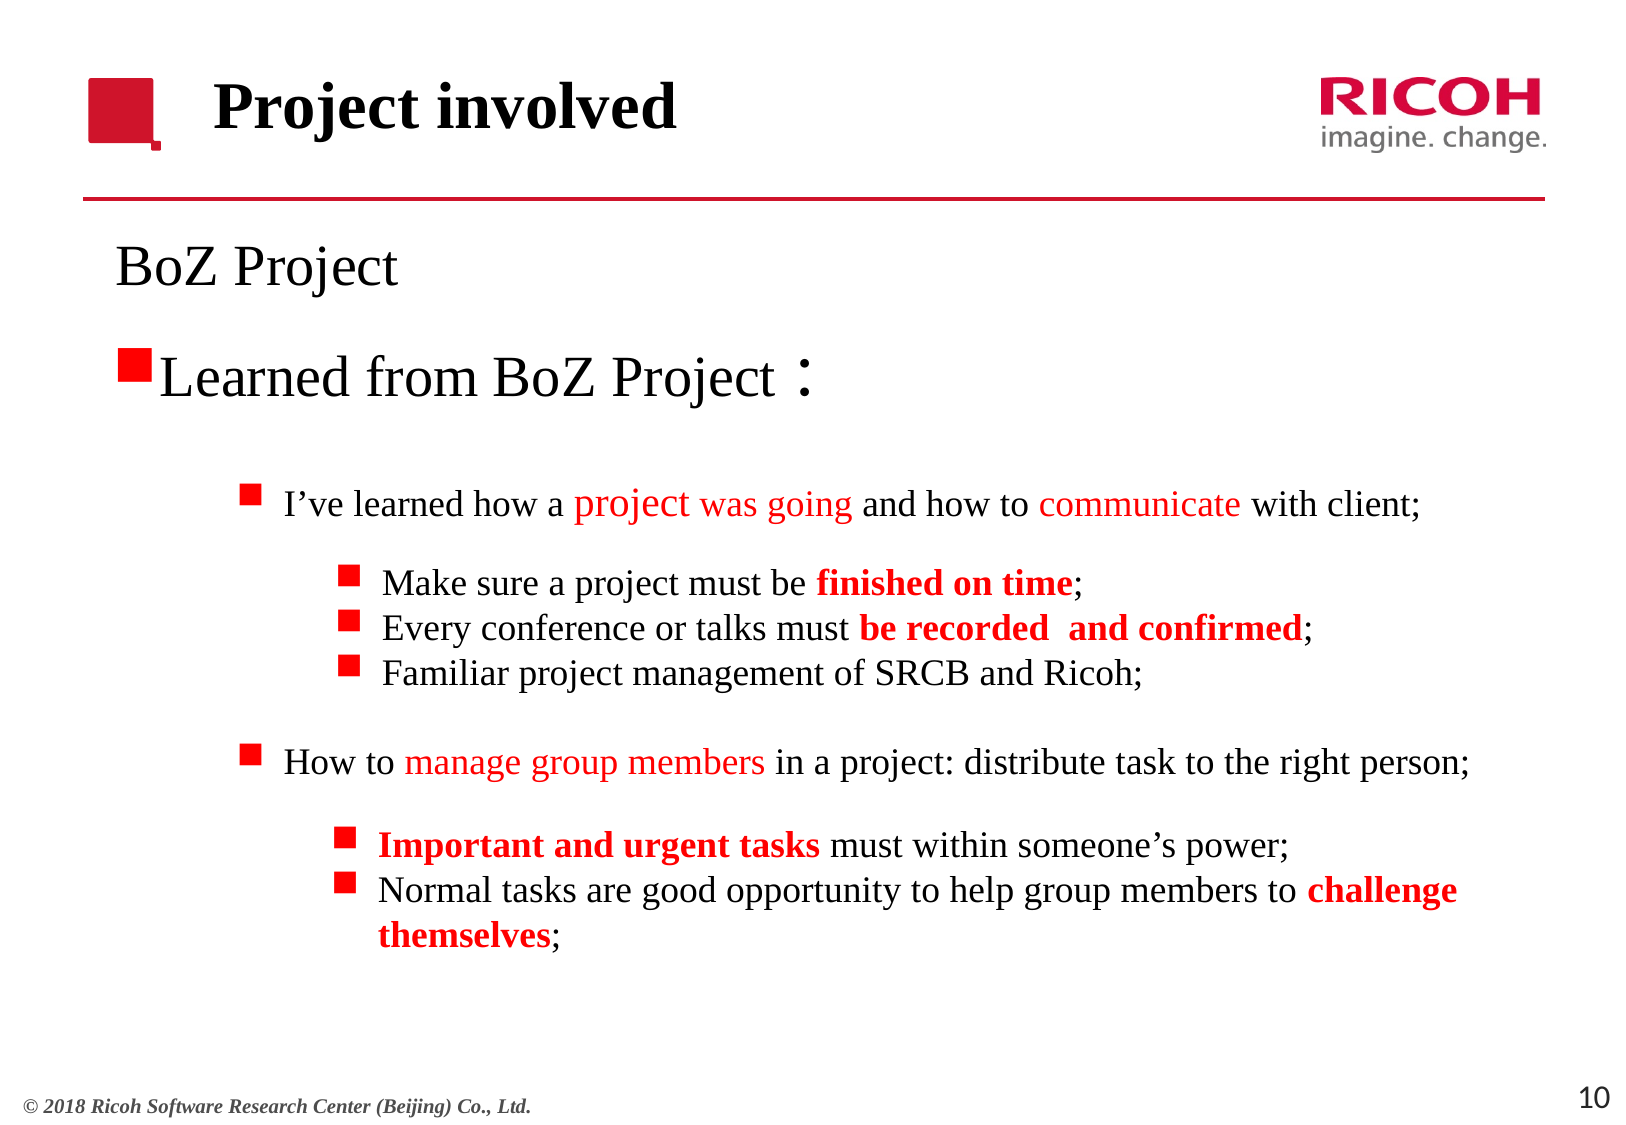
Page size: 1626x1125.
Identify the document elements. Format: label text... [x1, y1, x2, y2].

text_box © 2018 Ricoh Software Research Center (Beijing) Co., Ltd. [8, 1084, 547, 1125]
text_box I’ve learned how a project was going and how to communicate with client; [221, 461, 1445, 532]
text_box Important and urgent tasks must within someone’s power; Normal tasks are good opportunity to help group members to challenge themselves; [316, 812, 1533, 963]
text_box Make sure a project must be finished on time; Every conference or talks must be recorded and confirmed; Familiar project management of SRCB and Ricoh; [320, 550, 1329, 701]
text_box How to manage group members in a project: distribute task to the right person; [221, 725, 1497, 790]
text_box 10 [1450, 1065, 1625, 1125]
title Project involved [198, 54, 1207, 161]
text_box BoZ Project [101, 219, 1486, 305]
picture [1321, 77, 1546, 153]
text_box Learned from BoZ Project： [98, 330, 864, 416]
